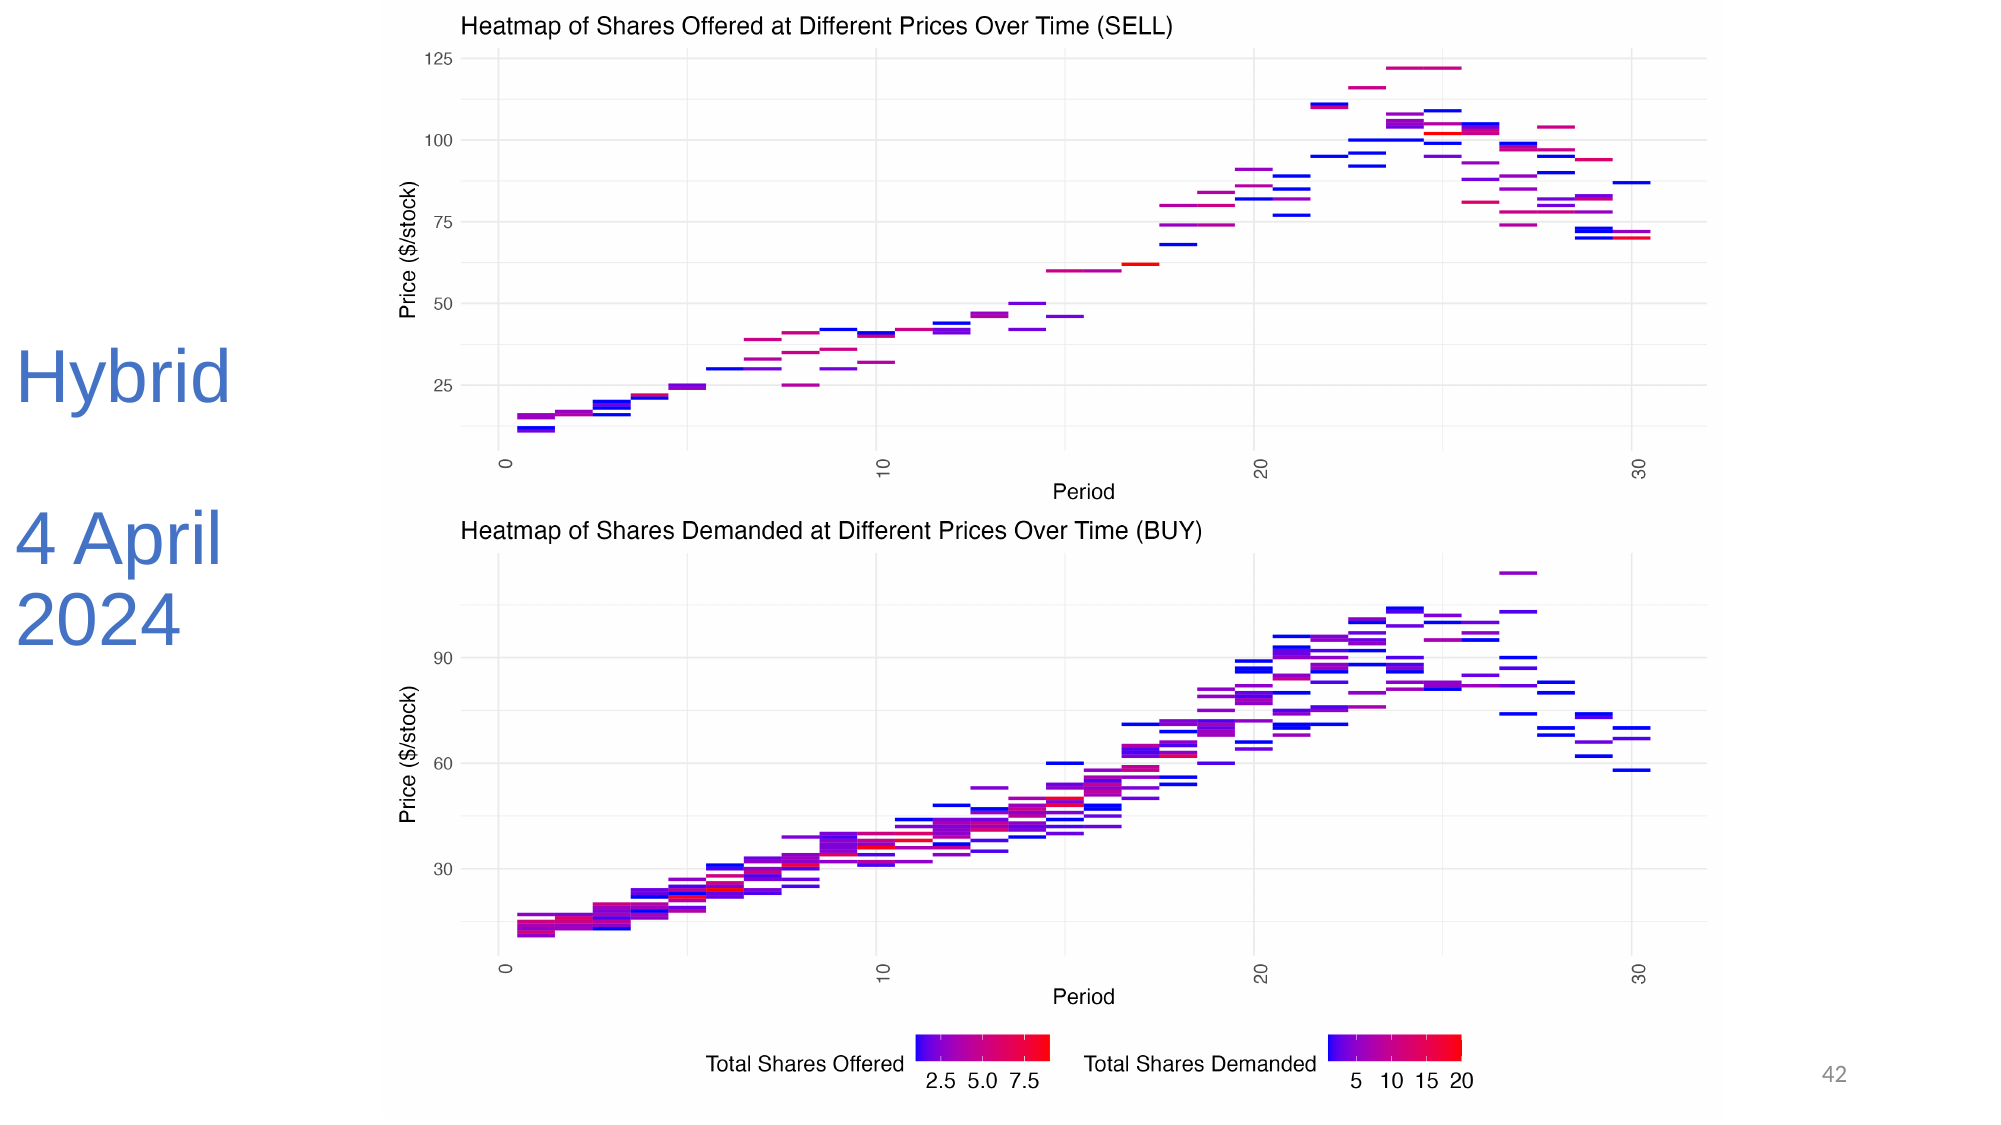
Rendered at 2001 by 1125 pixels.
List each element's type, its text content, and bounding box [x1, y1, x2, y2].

title Hybrid 4 April 2024 [0, 226, 260, 774]
slide_number 42 [1724, 1042, 1863, 1103]
picture [382, 0, 1724, 1118]
